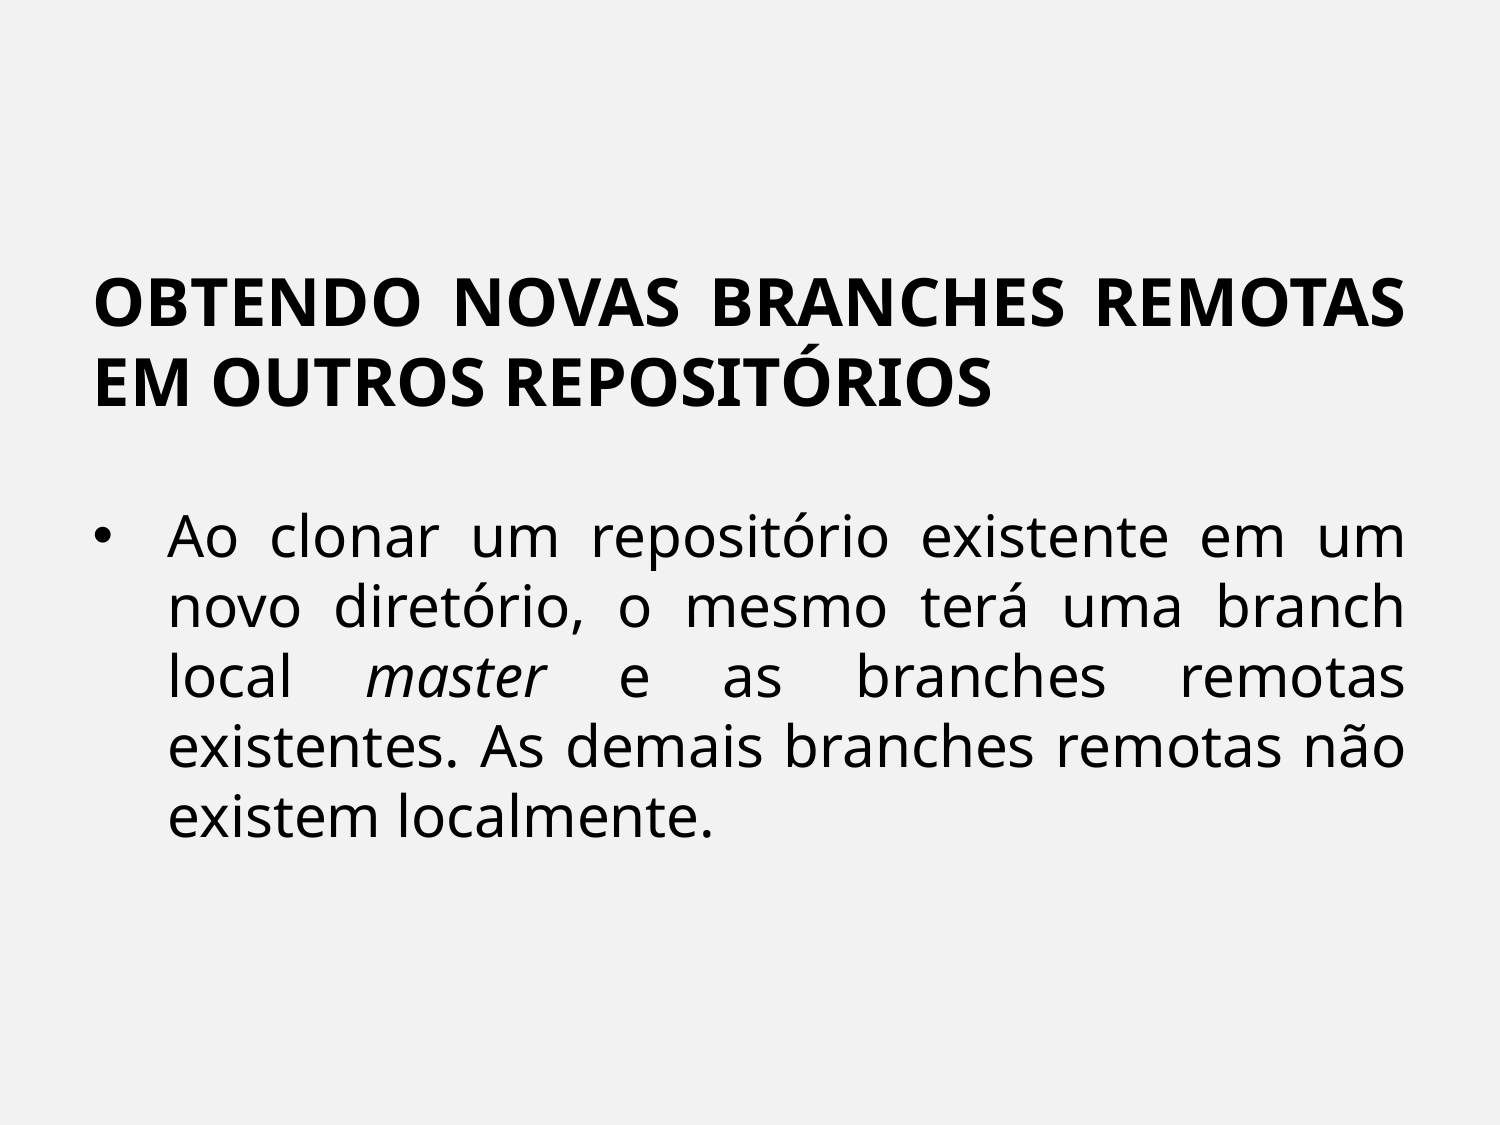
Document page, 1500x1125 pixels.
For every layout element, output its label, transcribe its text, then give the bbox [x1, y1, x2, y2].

text_box OBTENDO NOVAS BRANCHES REMOTAS EM OUTROS REPOSITÓRIOS Ao clonar um repositório existente em um novo diretório, o mesmo terá uma branch local master e as branches remotas existentes. As demais branches remotas não existem localmente. [78, 251, 1422, 857]
